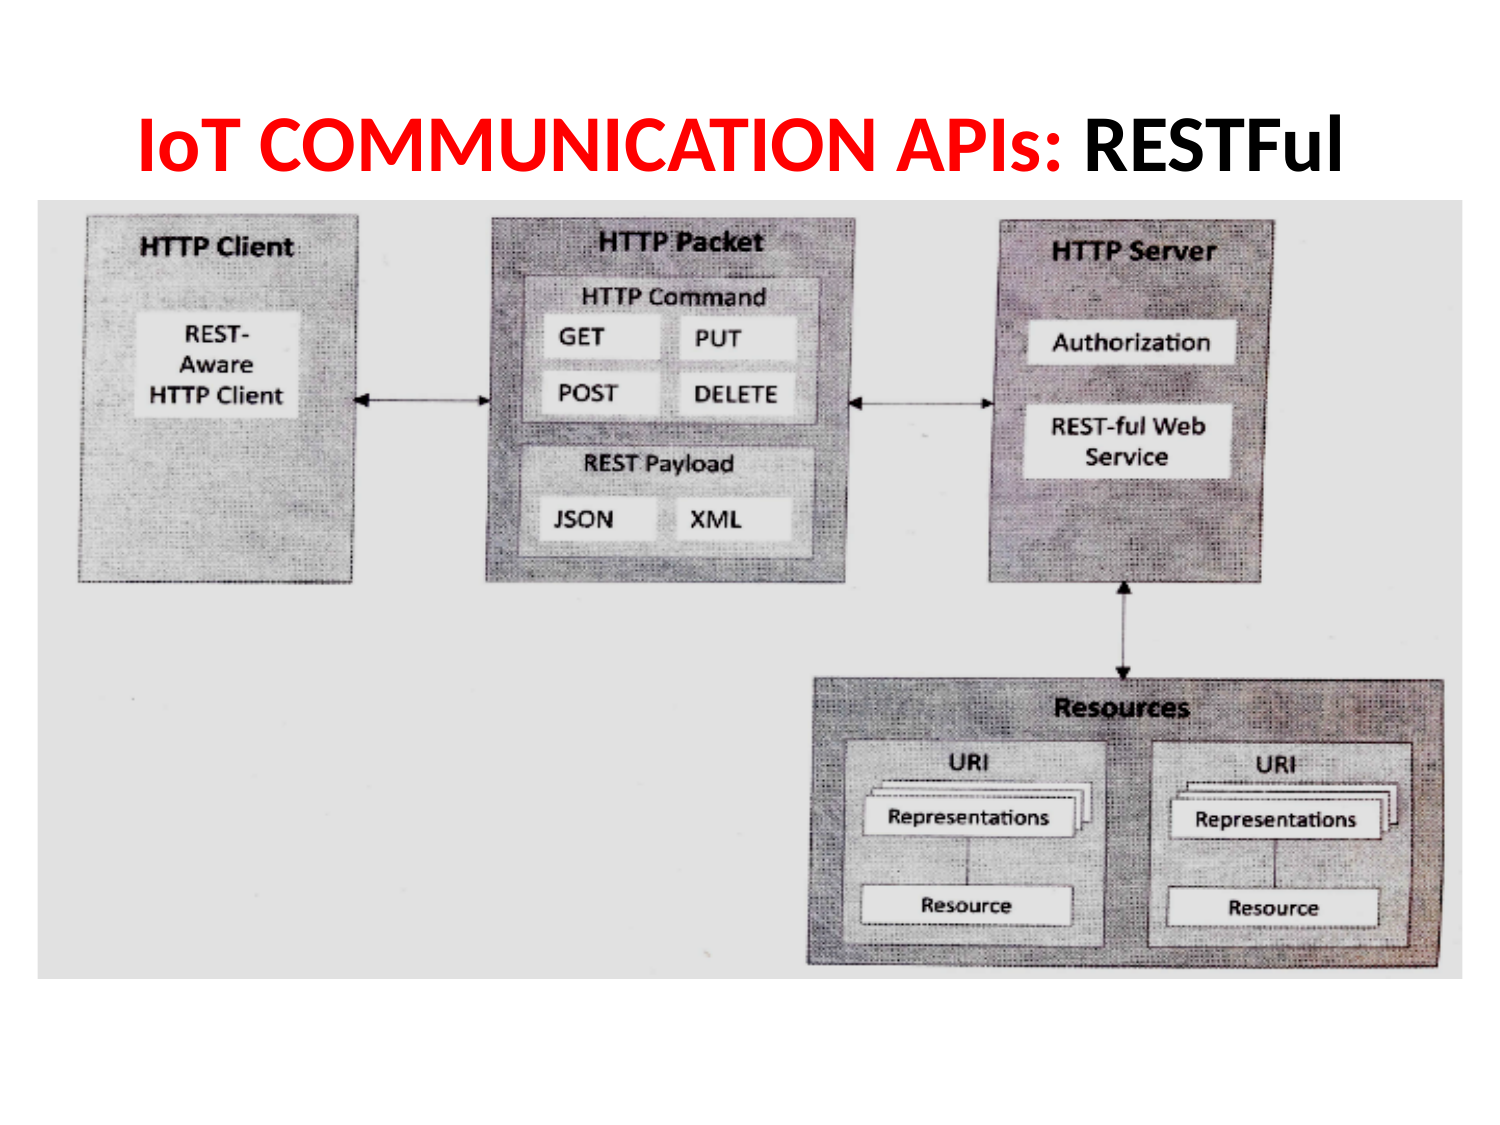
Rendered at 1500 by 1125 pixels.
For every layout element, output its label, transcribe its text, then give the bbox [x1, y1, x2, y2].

title IoT COMMUNICATION APIs: RESTFul [75, 45, 1425, 198]
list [37, 199, 1463, 979]
